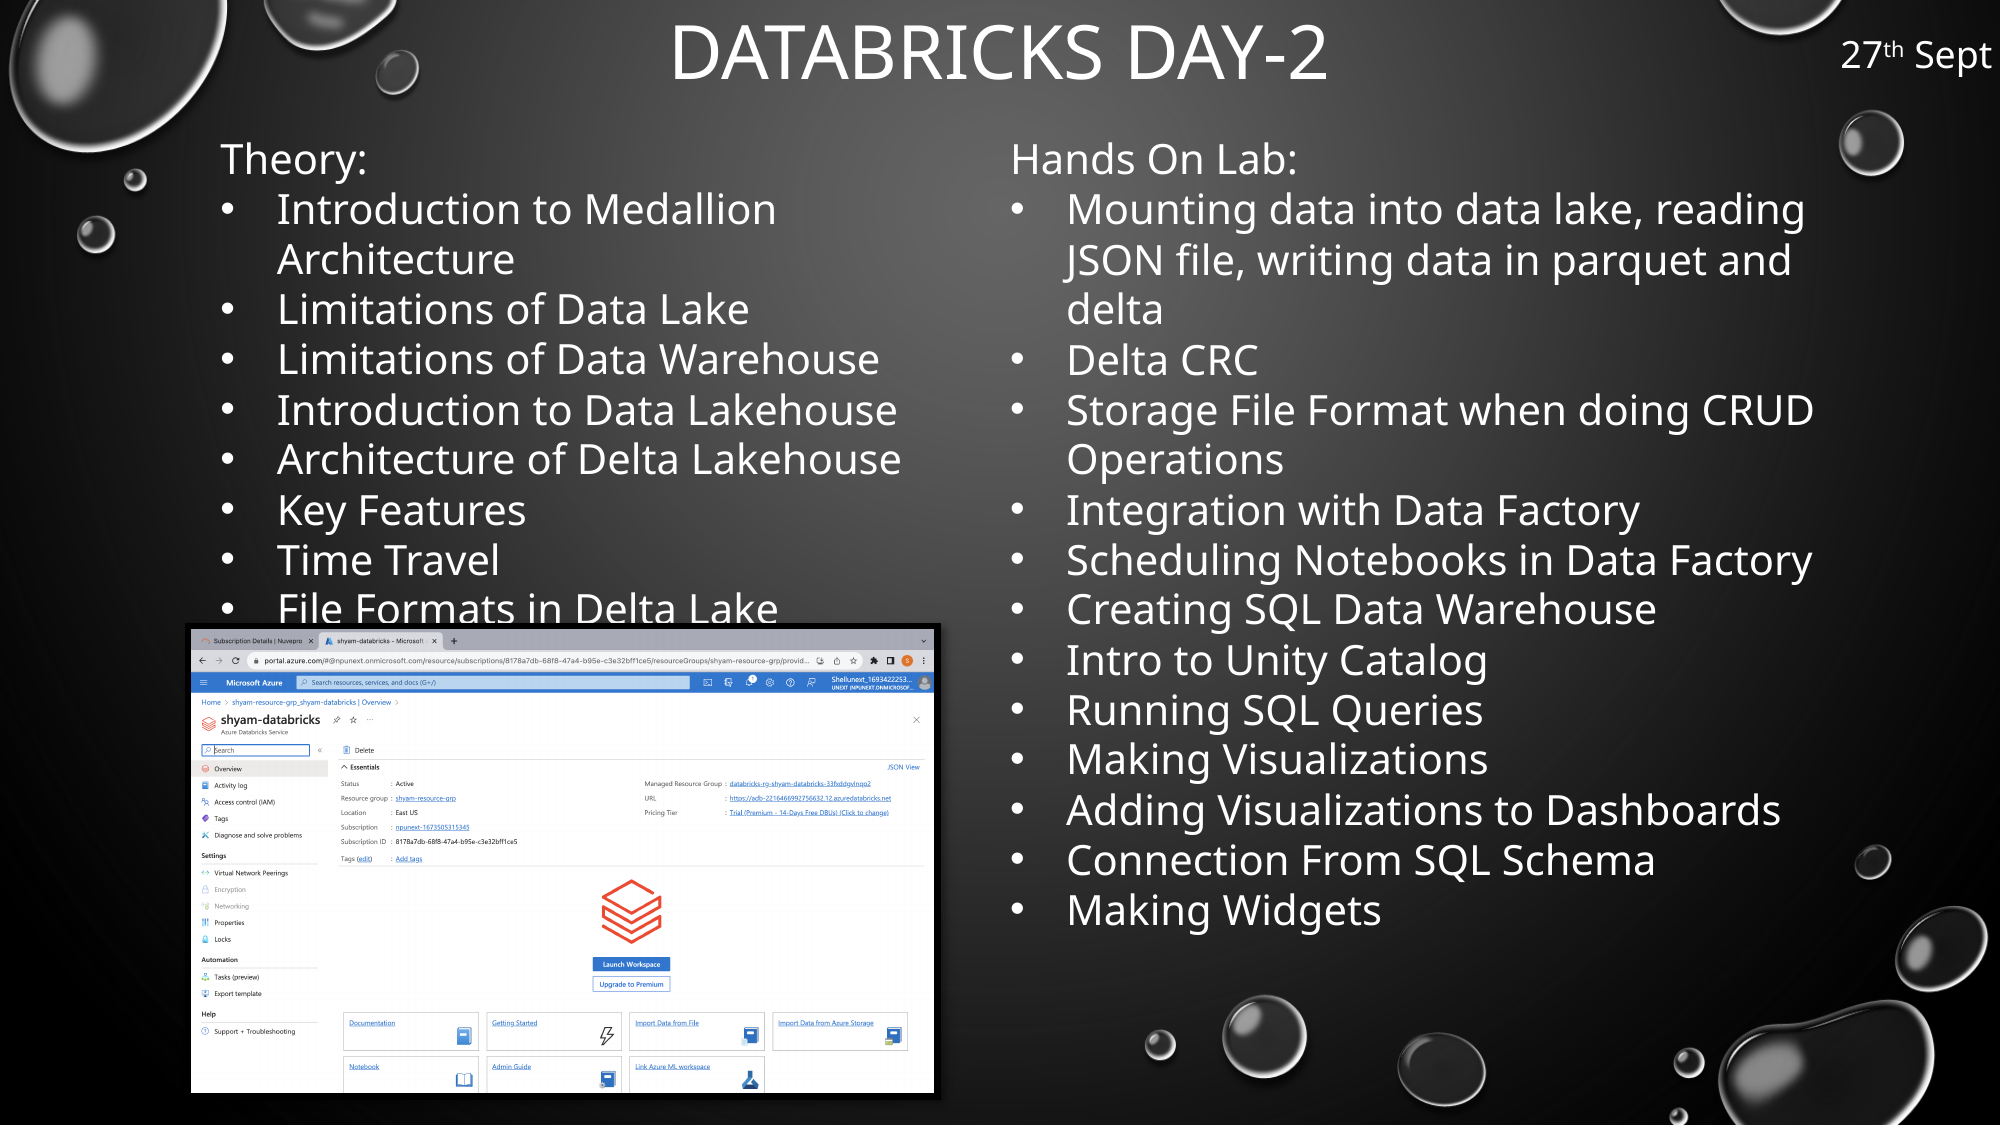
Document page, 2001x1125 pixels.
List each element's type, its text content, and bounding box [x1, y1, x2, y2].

text_box Theory: Introduction to Medallion Architecture Limitations of Data Lake Limitations of Data Warehouse Introduction to Data Lakehouse Architecture of Delta Lakehouse Key Features Time Travel File Formats in Delta Lake [205, 125, 949, 625]
text_box Hands On Lab: Mounting data into data lake, reading JSON file, writing data in parquet and delta Delta CRC Storage File Format when doing CRUD Operations Integration with Data Factory Scheduling Notebooks in Data Factory Creating SQL Data Warehouse Intro to Unity Catalog Running SQL Queries Making Visualizations Adding Visualizations to Dashboards Connection From SQL Schema Making Widgets [995, 125, 1881, 991]
text_box 27th Sept [1825, 23, 2000, 84]
picture [0, 0, 2000, 1125]
text_box DATABRICKS DAY-2 [415, 1, 1585, 109]
